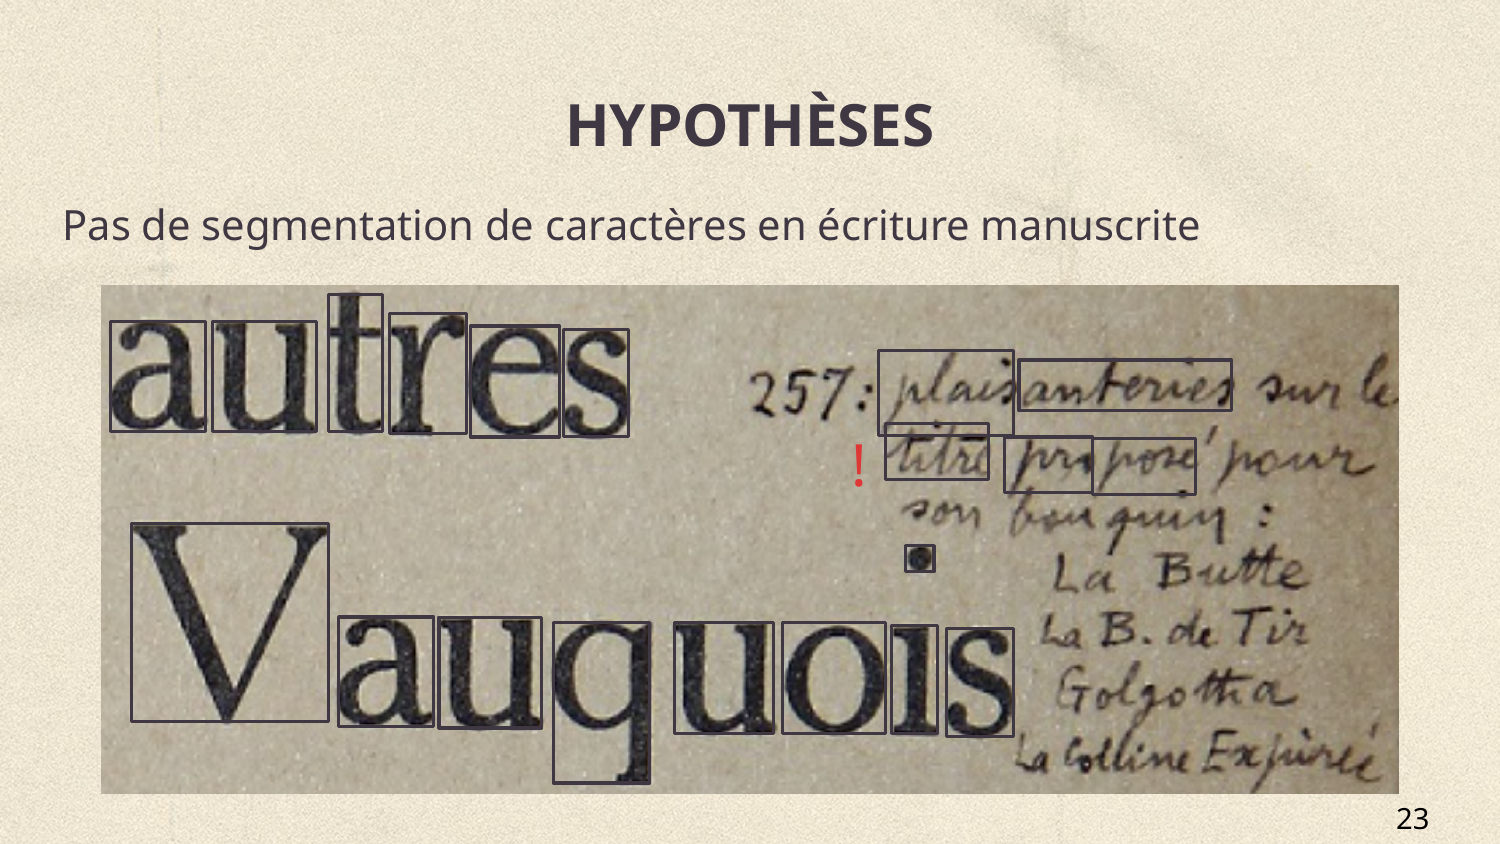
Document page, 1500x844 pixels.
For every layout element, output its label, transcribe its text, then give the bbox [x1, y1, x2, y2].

text_box Pas de segmentation de caractères en écriture manuscrite [47, 183, 1274, 278]
title HYPOTHÈSES [116, 72, 1383, 167]
picture [0, 0, 1500, 844]
text_box 23 [1381, 793, 1500, 844]
